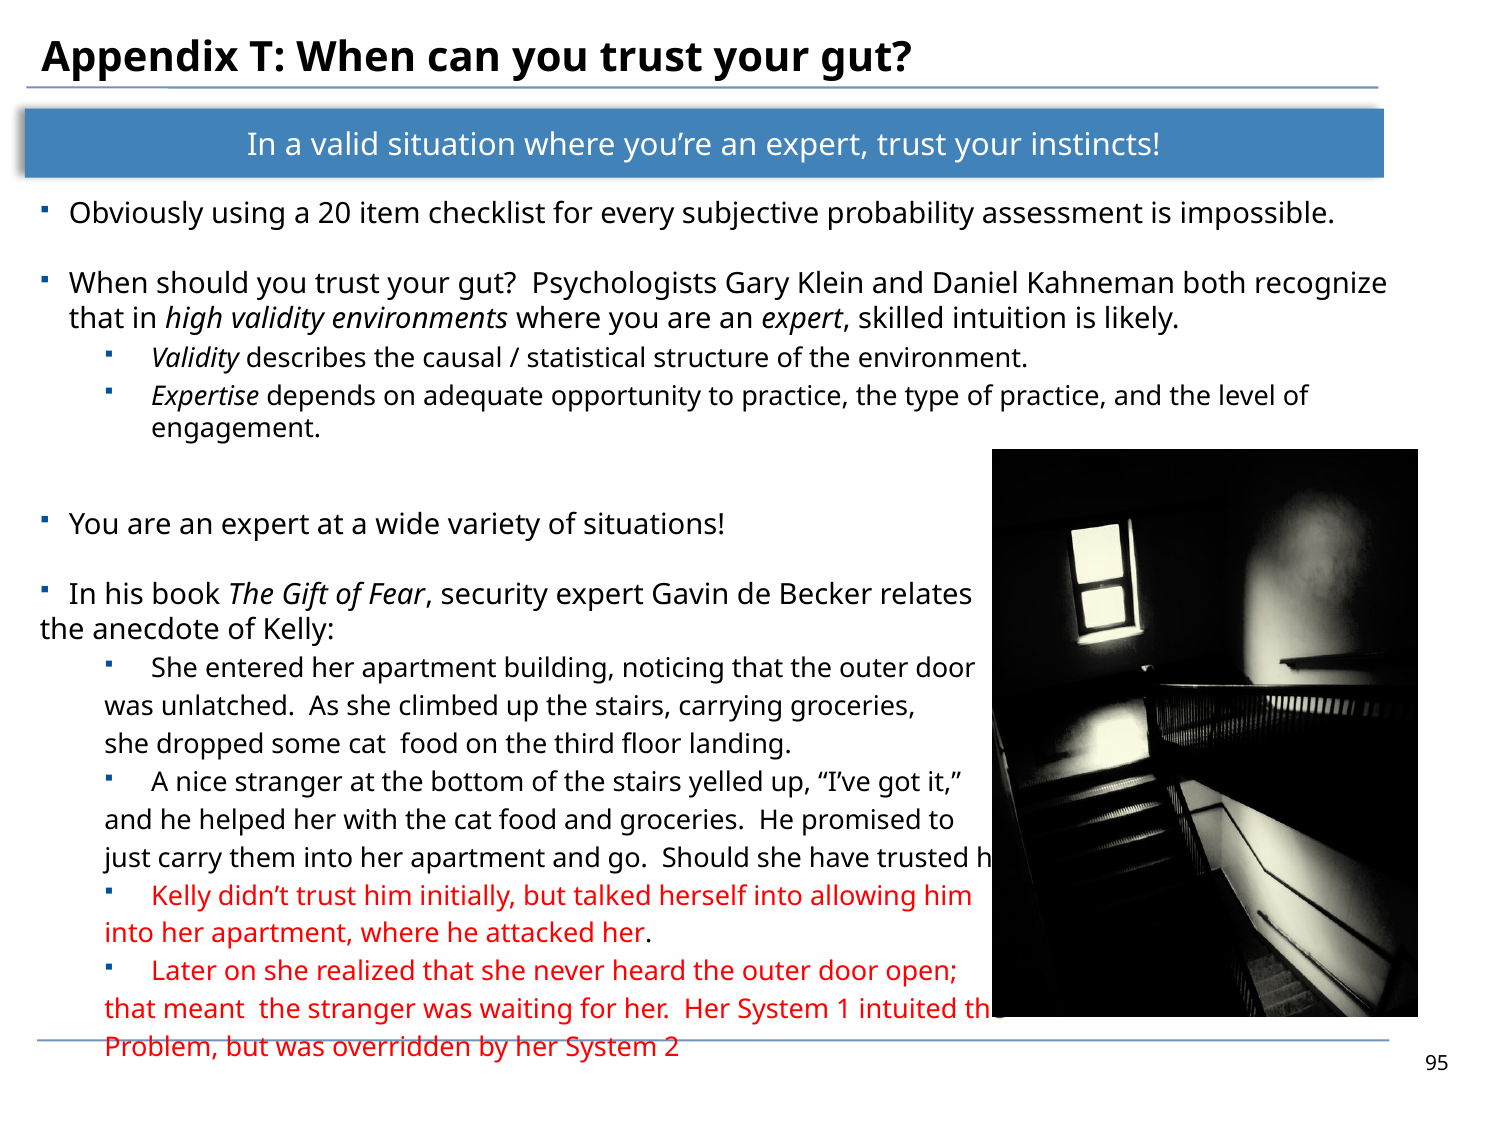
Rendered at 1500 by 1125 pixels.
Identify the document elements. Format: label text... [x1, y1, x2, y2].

list In a valid situation where you’re an expert, trust your instincts! [24, 108, 1384, 178]
picture [991, 449, 1418, 1017]
title Appendix T: When can you trust your gut? [26, 22, 1474, 85]
list Obviously using a 20 item checklist for every subjective probability assessment is impossible. When should you trust your gut? Psychologists Gary Klein and Daniel Kahneman both recognize that in high validity environments where you are an expert, skilled intuition is likely. Validity describes the causal / statistical structure of the environment. Expertise depends on adequate opportunity to practice, the type of practice, and the level of engagement. You are an expert at a wide variety of situations! In his book The Gift of Fear, security expert Gavin de Becker relates the anecdote of Kelly: She entered her apartment building, noticing that the outer door was unlatched. As she climbed up the stairs, carrying groceries, she dropped some cat food on the third floor landing. A nice stranger at the bottom of the stairs yelled up, “I’ve got it,” and he helped her with the cat food and groceries. He promised to just carry them into her apartment and go. Should she have trusted him? Kelly didn’t trust him initially, but talked herself into allowing him into her apartment, where he attacked her. Later on she realized that she never heard the outer door open; that meant the stranger was waiting for her. Her System 1 intuited the Problem, but was overridden by her System 2 [24, 187, 1463, 978]
